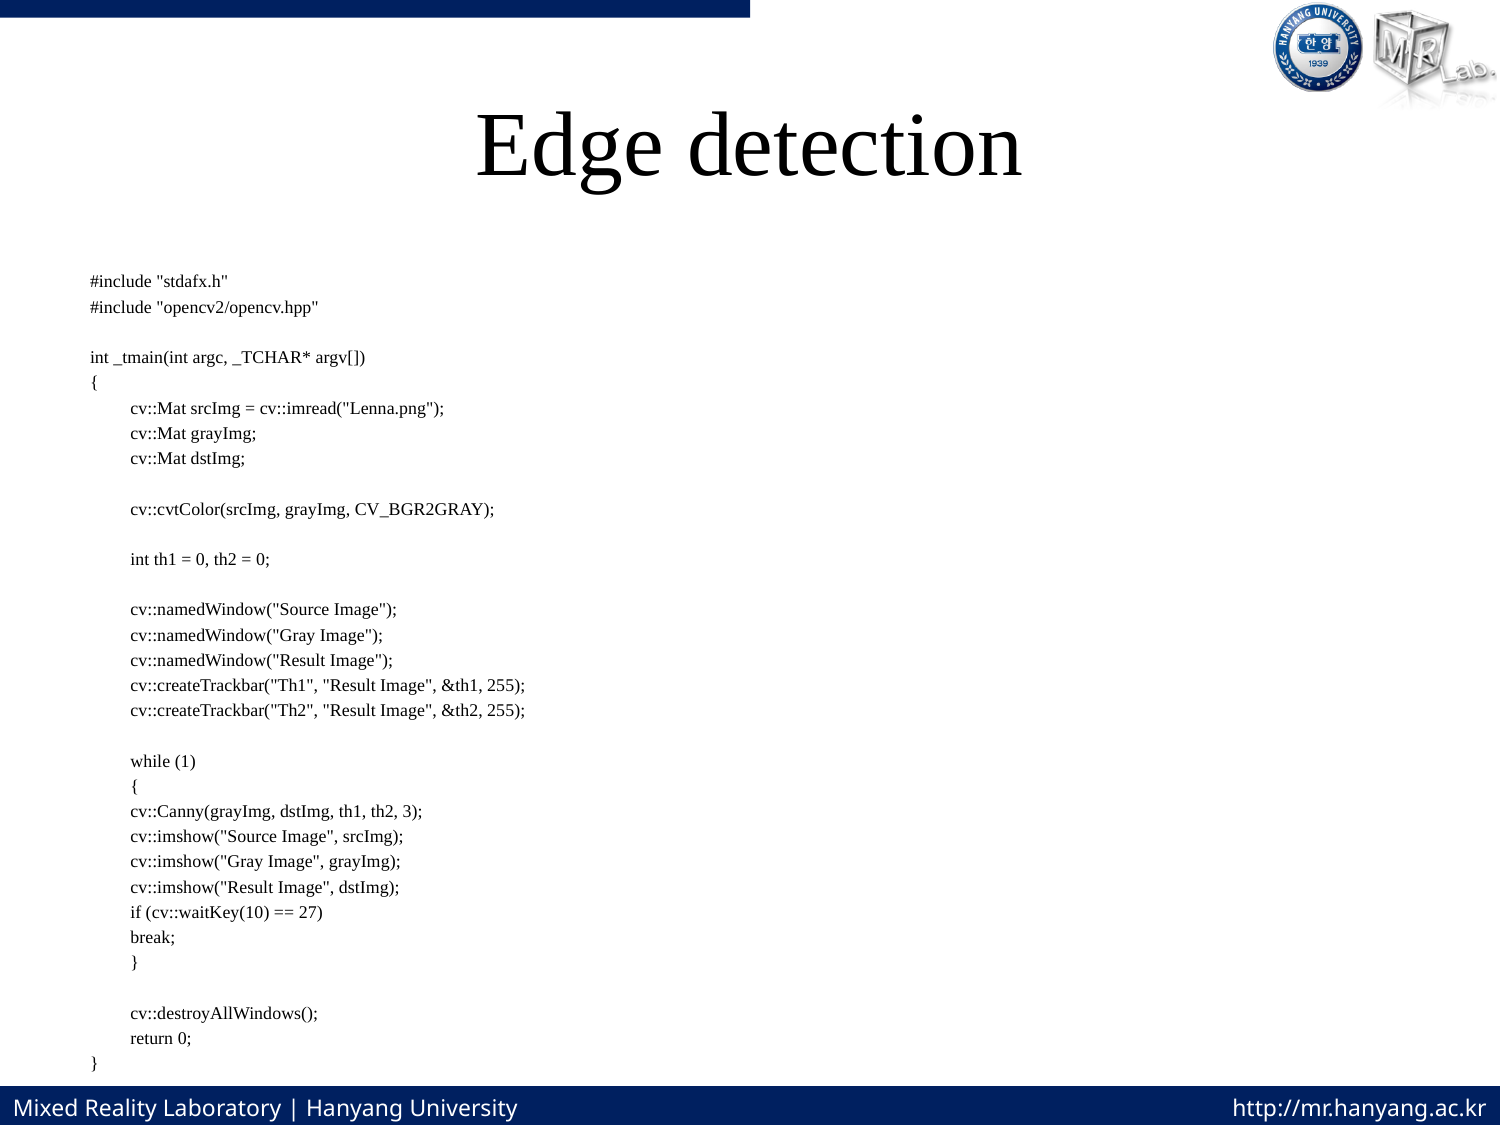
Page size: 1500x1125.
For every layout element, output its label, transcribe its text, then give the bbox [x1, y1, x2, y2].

picture [1273, 0, 1500, 118]
title Edge detection [75, 45, 1425, 233]
list #include "stdafx.h" #include "opencv2/opencv.hpp" int _tmain(int argc, _TCHAR* argv[]) { cv::Mat srcImg = cv::imread("Lenna.png"); cv::Mat grayImg; cv::Mat dstImg; cv::cvtColor(srcImg, grayImg, CV_BGR2GRAY); int th1 = 0, th2 = 0; cv::namedWindow("Source Image"); cv::namedWindow("Gray Image"); cv::namedWindow("Result Image"); cv::createTrackbar("Th1", "Result Image", &th1, 255); cv::createTrackbar("Th2", "Result Image", &th2, 255); while (1) { cv::Canny(grayImg, dstImg, th1, th2, 3); cv::imshow("Source Image", srcImg); cv::imshow("Gray Image", grayImg); cv::imshow("Result Image", dstImg); if (cv::waitKey(10) == 27) break; } cv::destroyAllWindows(); return 0; } [75, 262, 1425, 1099]
